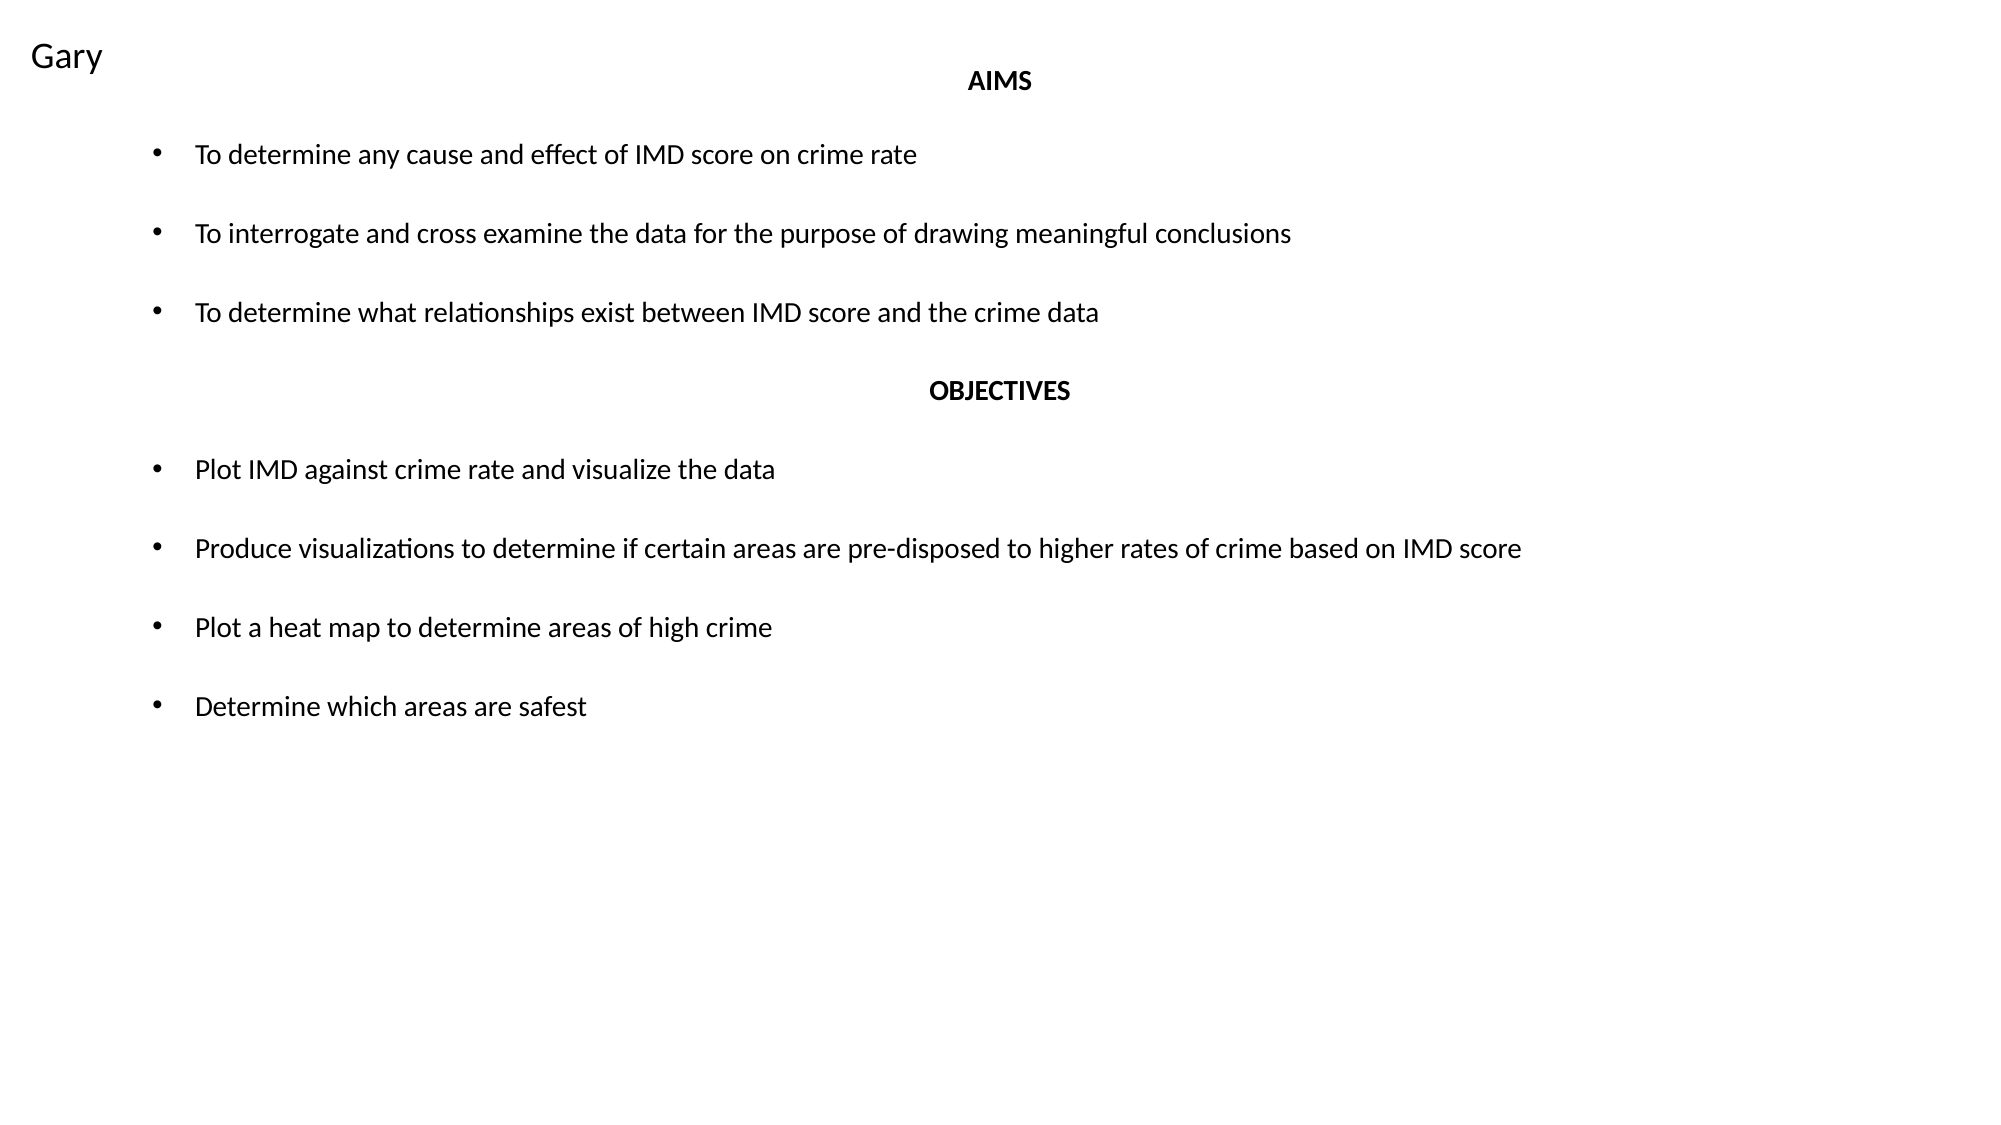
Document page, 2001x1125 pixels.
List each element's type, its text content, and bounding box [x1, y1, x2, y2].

list AIMS To determine any cause and effect of IMD score on crime rate To interrogate and cross examine the data for the purpose of drawing meaningful conclusions To determine what relationships exist between IMD score and the crime data OBJECTIVES Plot IMD against crime rate and visualize the data Produce visualizations to determine if certain areas are pre-disposed to higher rates of crime based on IMD score Plot a heat map to determine areas of high crime Determine which areas are safest [137, 53, 1863, 733]
text_box Gary [16, 23, 177, 83]
